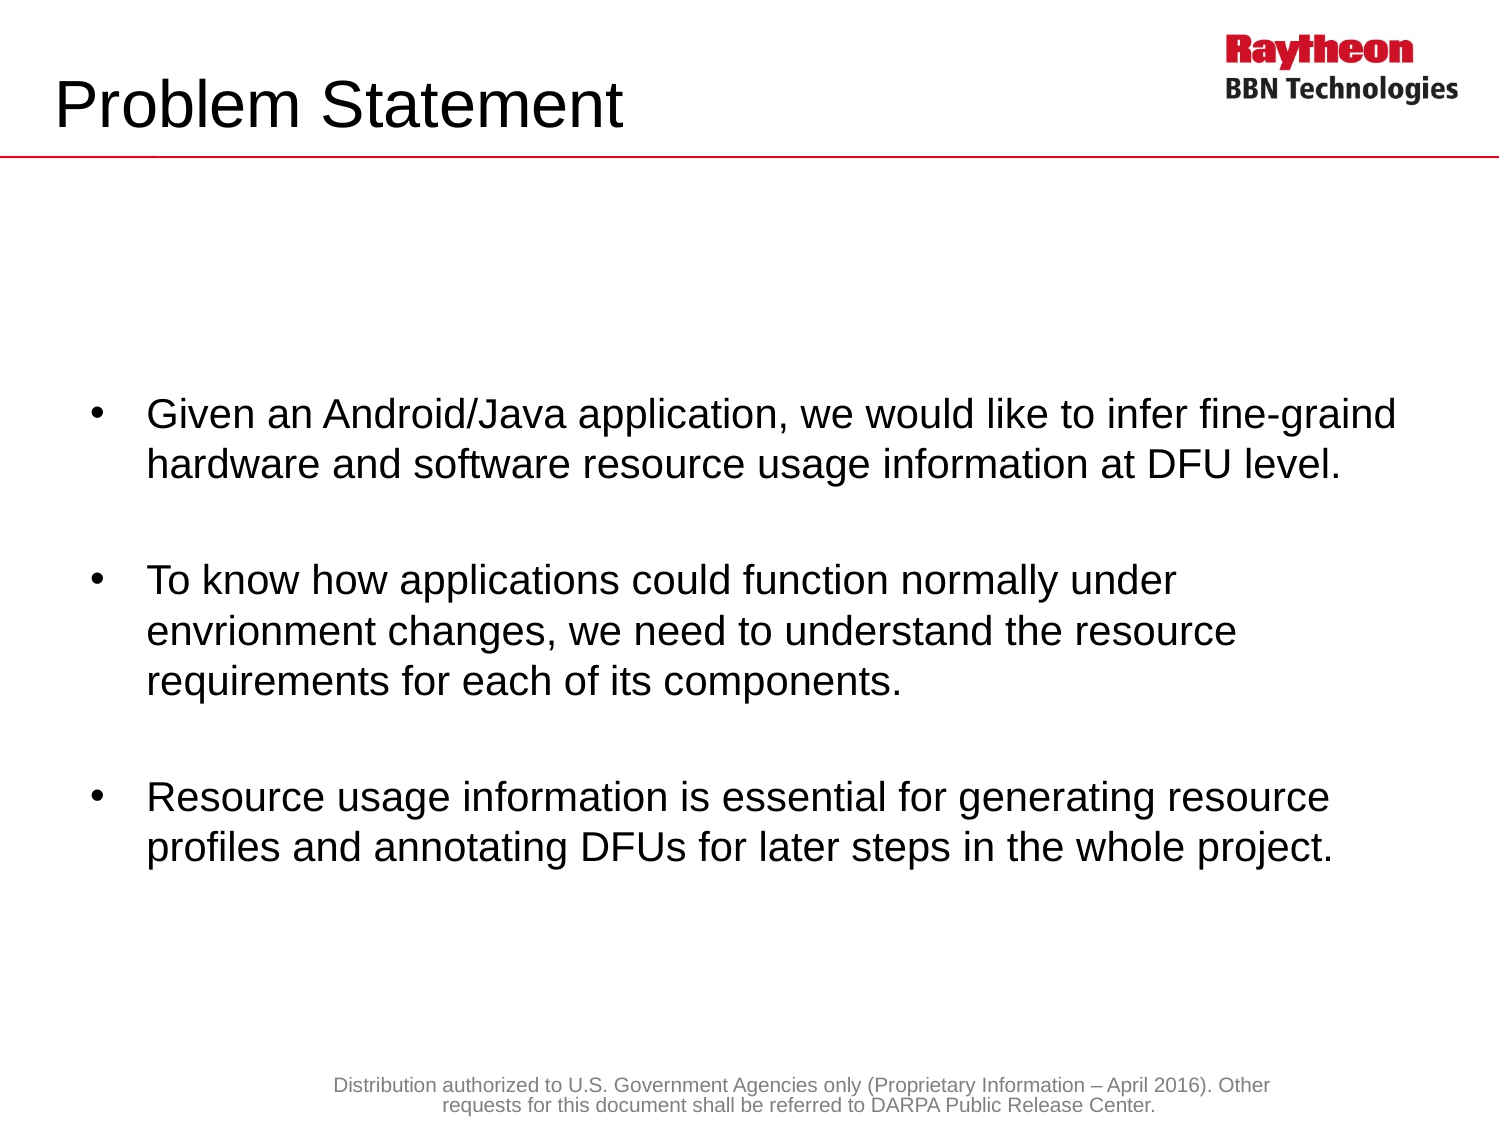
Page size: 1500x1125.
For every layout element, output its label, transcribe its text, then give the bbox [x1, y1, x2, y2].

title Problem Statement [39, 44, 1390, 158]
list Given an Android/Java application, we would like to infer fine-graind hardware and software resource usage information at DFU level. To know how applications could function normally under envrionment changes, we need to understand the resource requirements for each of its components. Resource usage information is essential for generating resource profiles and annotating DFUs for later steps in the whole project. [74, 262, 1426, 1006]
picture [1222, 31, 1460, 108]
